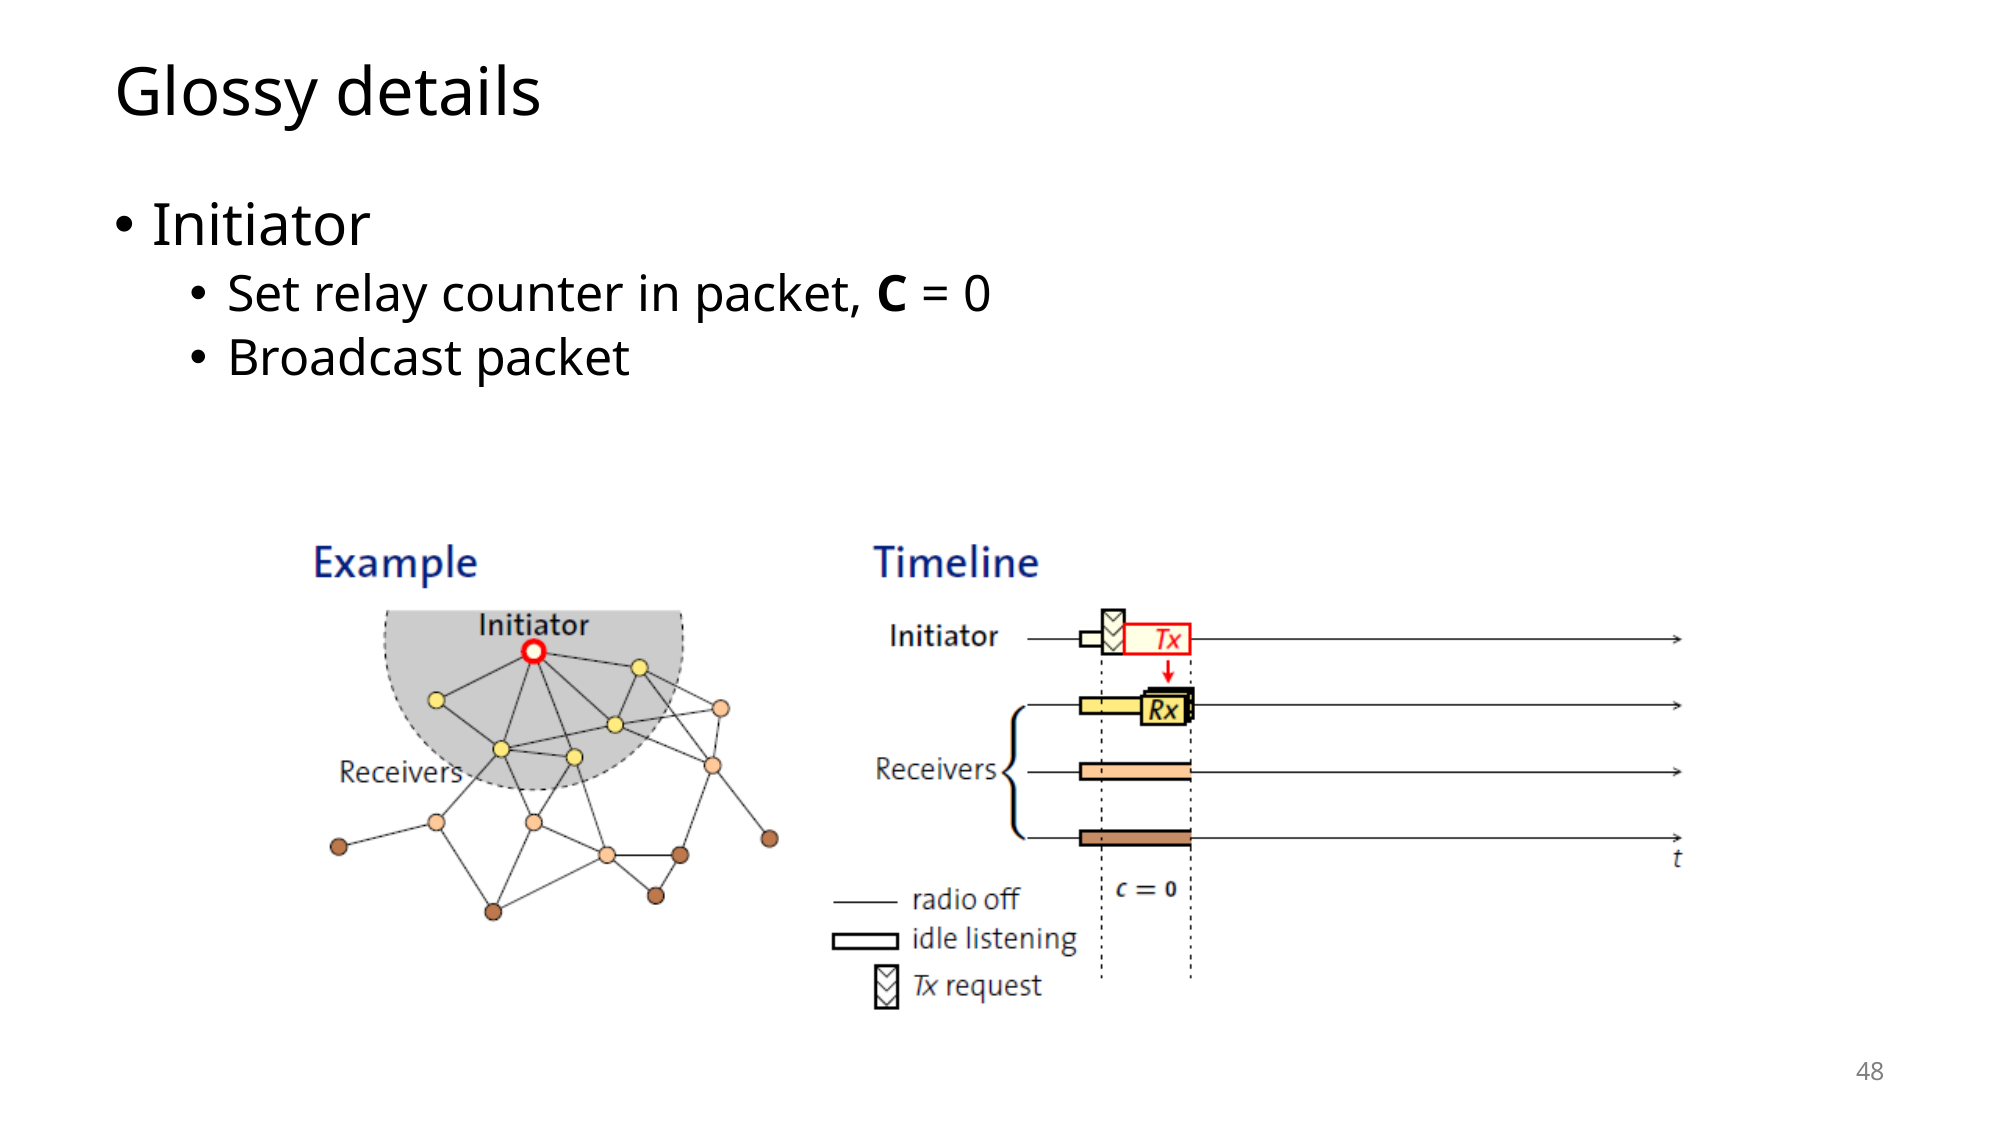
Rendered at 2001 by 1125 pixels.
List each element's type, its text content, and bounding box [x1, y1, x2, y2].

slide_number 48 [1749, 1042, 1900, 1103]
picture [313, 543, 1686, 1013]
list Initiator Set relay counter in packet, C = 0 Broadcast packet [99, 187, 1900, 1013]
title Glossy details [99, 37, 1900, 150]
